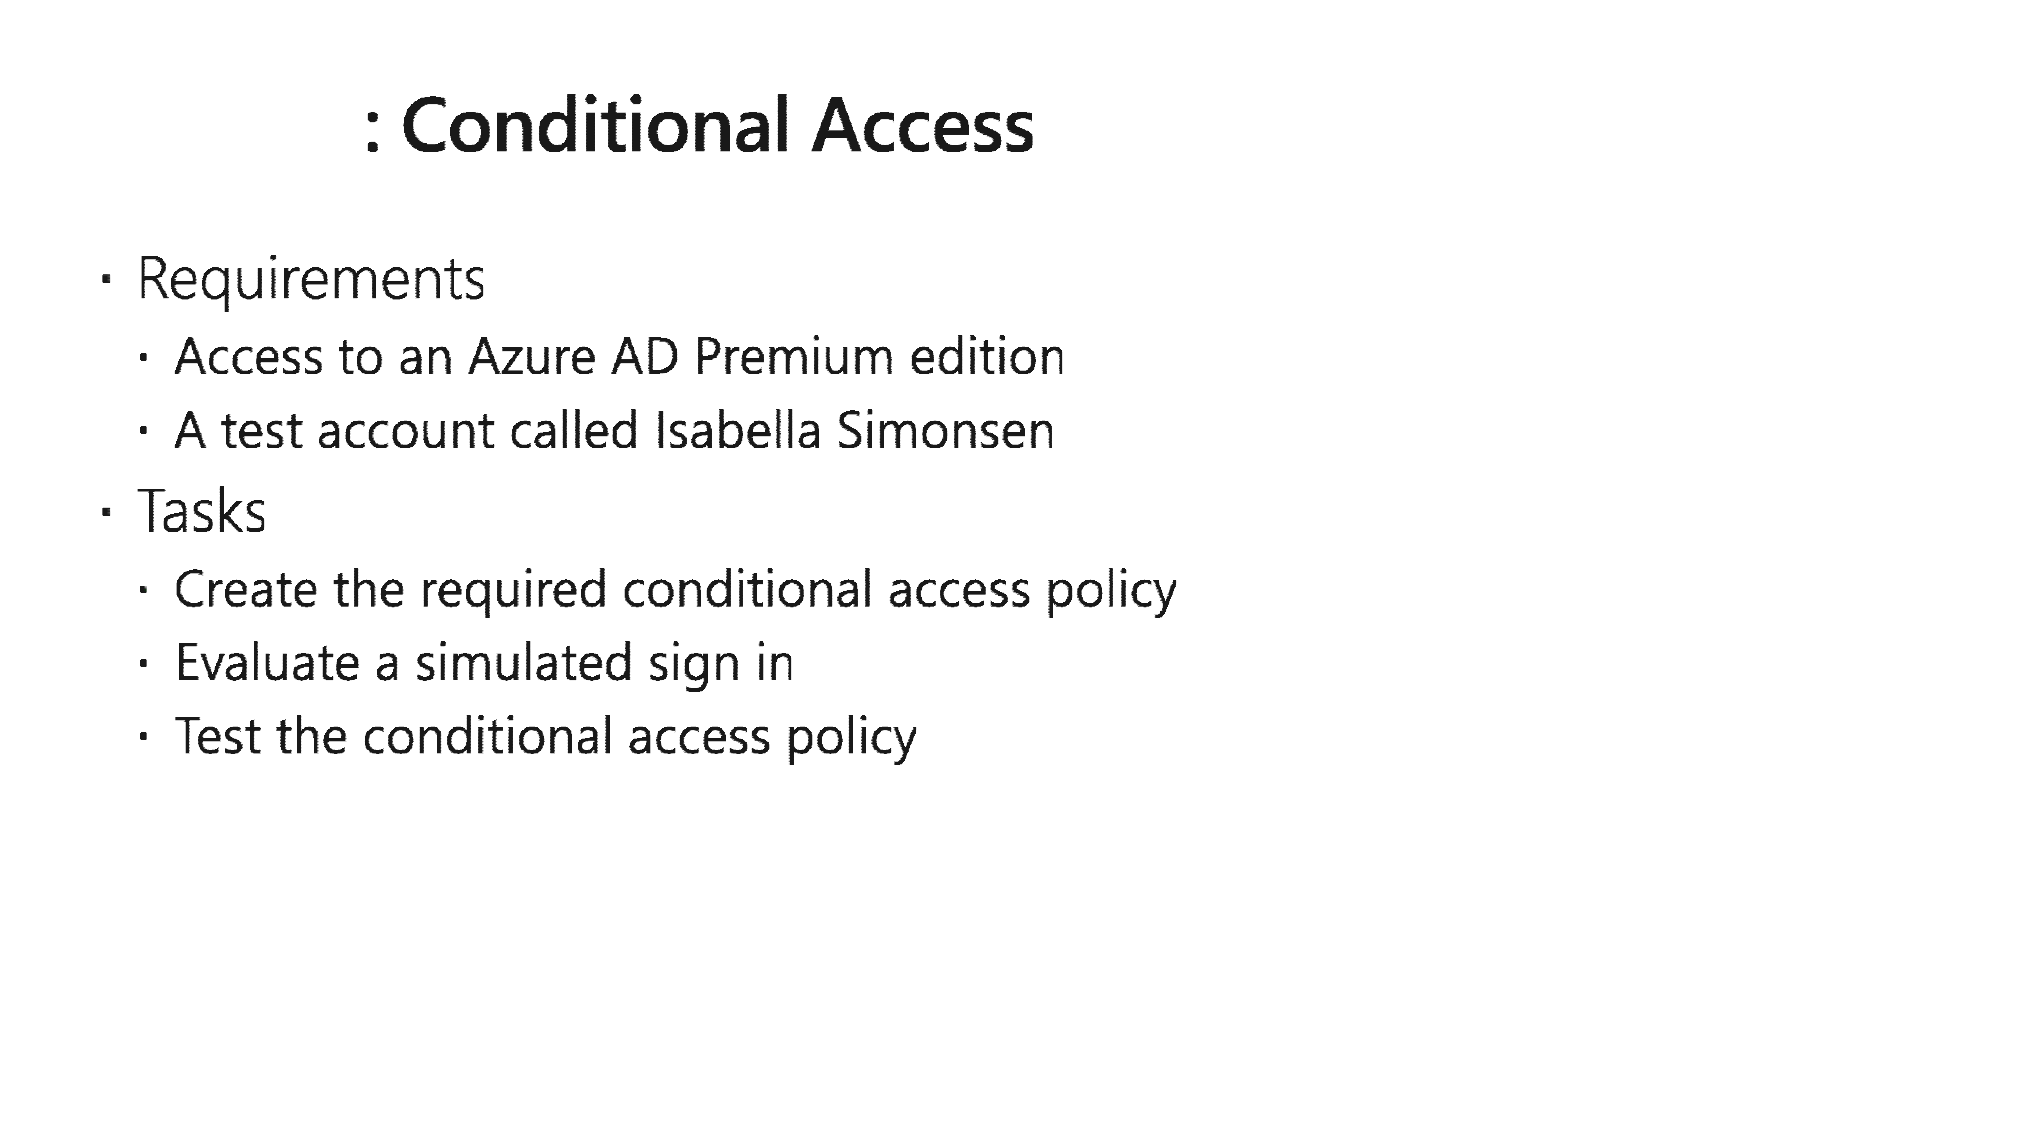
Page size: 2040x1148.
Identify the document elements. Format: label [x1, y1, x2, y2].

text_box [140, 426, 147, 434]
text_box [141, 255, 484, 312]
text_box [367, 94, 1033, 152]
text_box [140, 586, 147, 593]
text_box [179, 641, 792, 692]
text_box [140, 732, 147, 740]
text_box [176, 568, 1177, 618]
text_box [174, 409, 1052, 448]
text_box [102, 274, 111, 283]
text_box [140, 659, 147, 667]
text_box [175, 715, 917, 765]
text_box [102, 507, 111, 516]
text_box [137, 486, 265, 532]
text_box [140, 353, 147, 361]
text_box [174, 335, 1063, 374]
